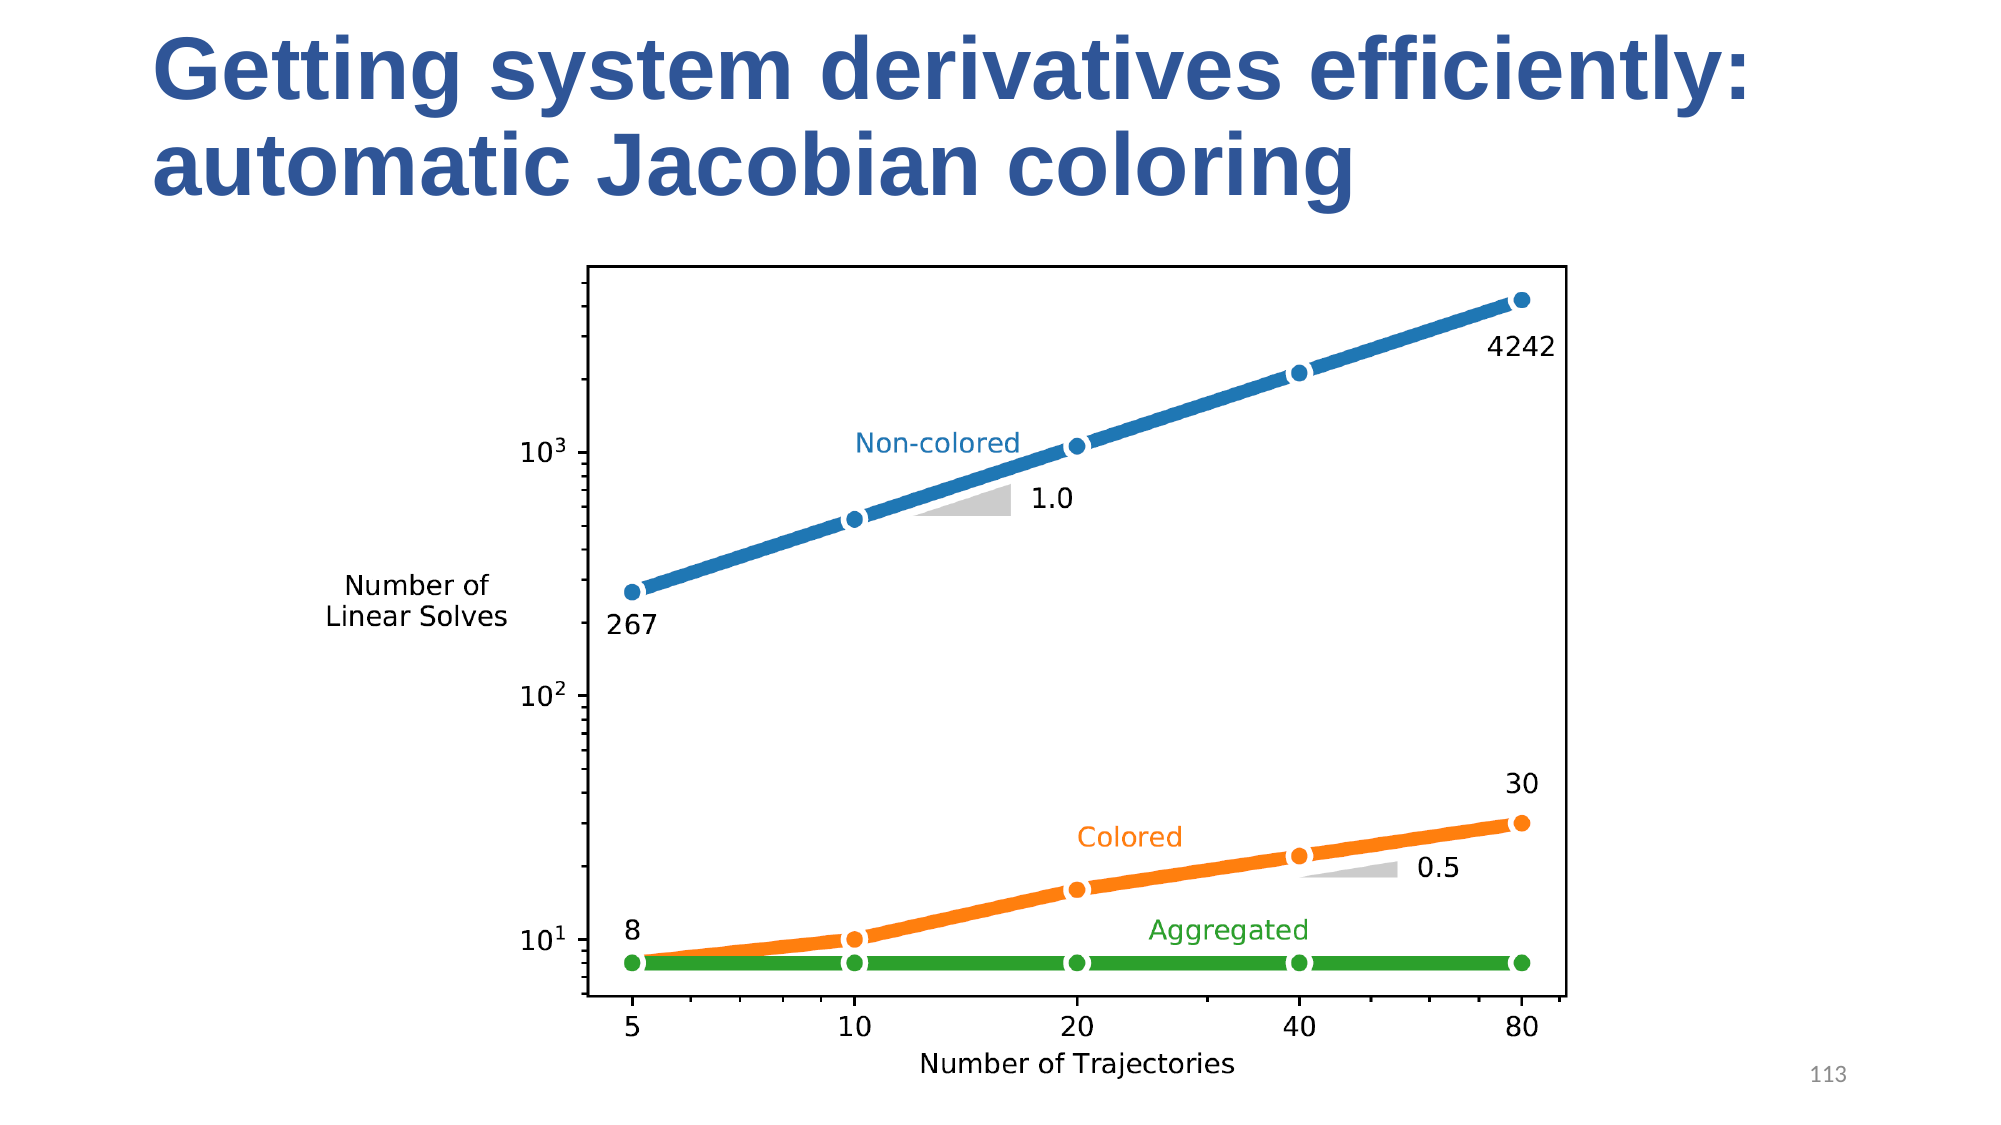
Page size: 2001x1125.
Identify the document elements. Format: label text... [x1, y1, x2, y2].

picture [293, 257, 1588, 1083]
title Getting system derivatives efficiently: automatic Jacobian coloring [137, 13, 1863, 223]
slide_number 113 [1412, 1042, 1863, 1103]
